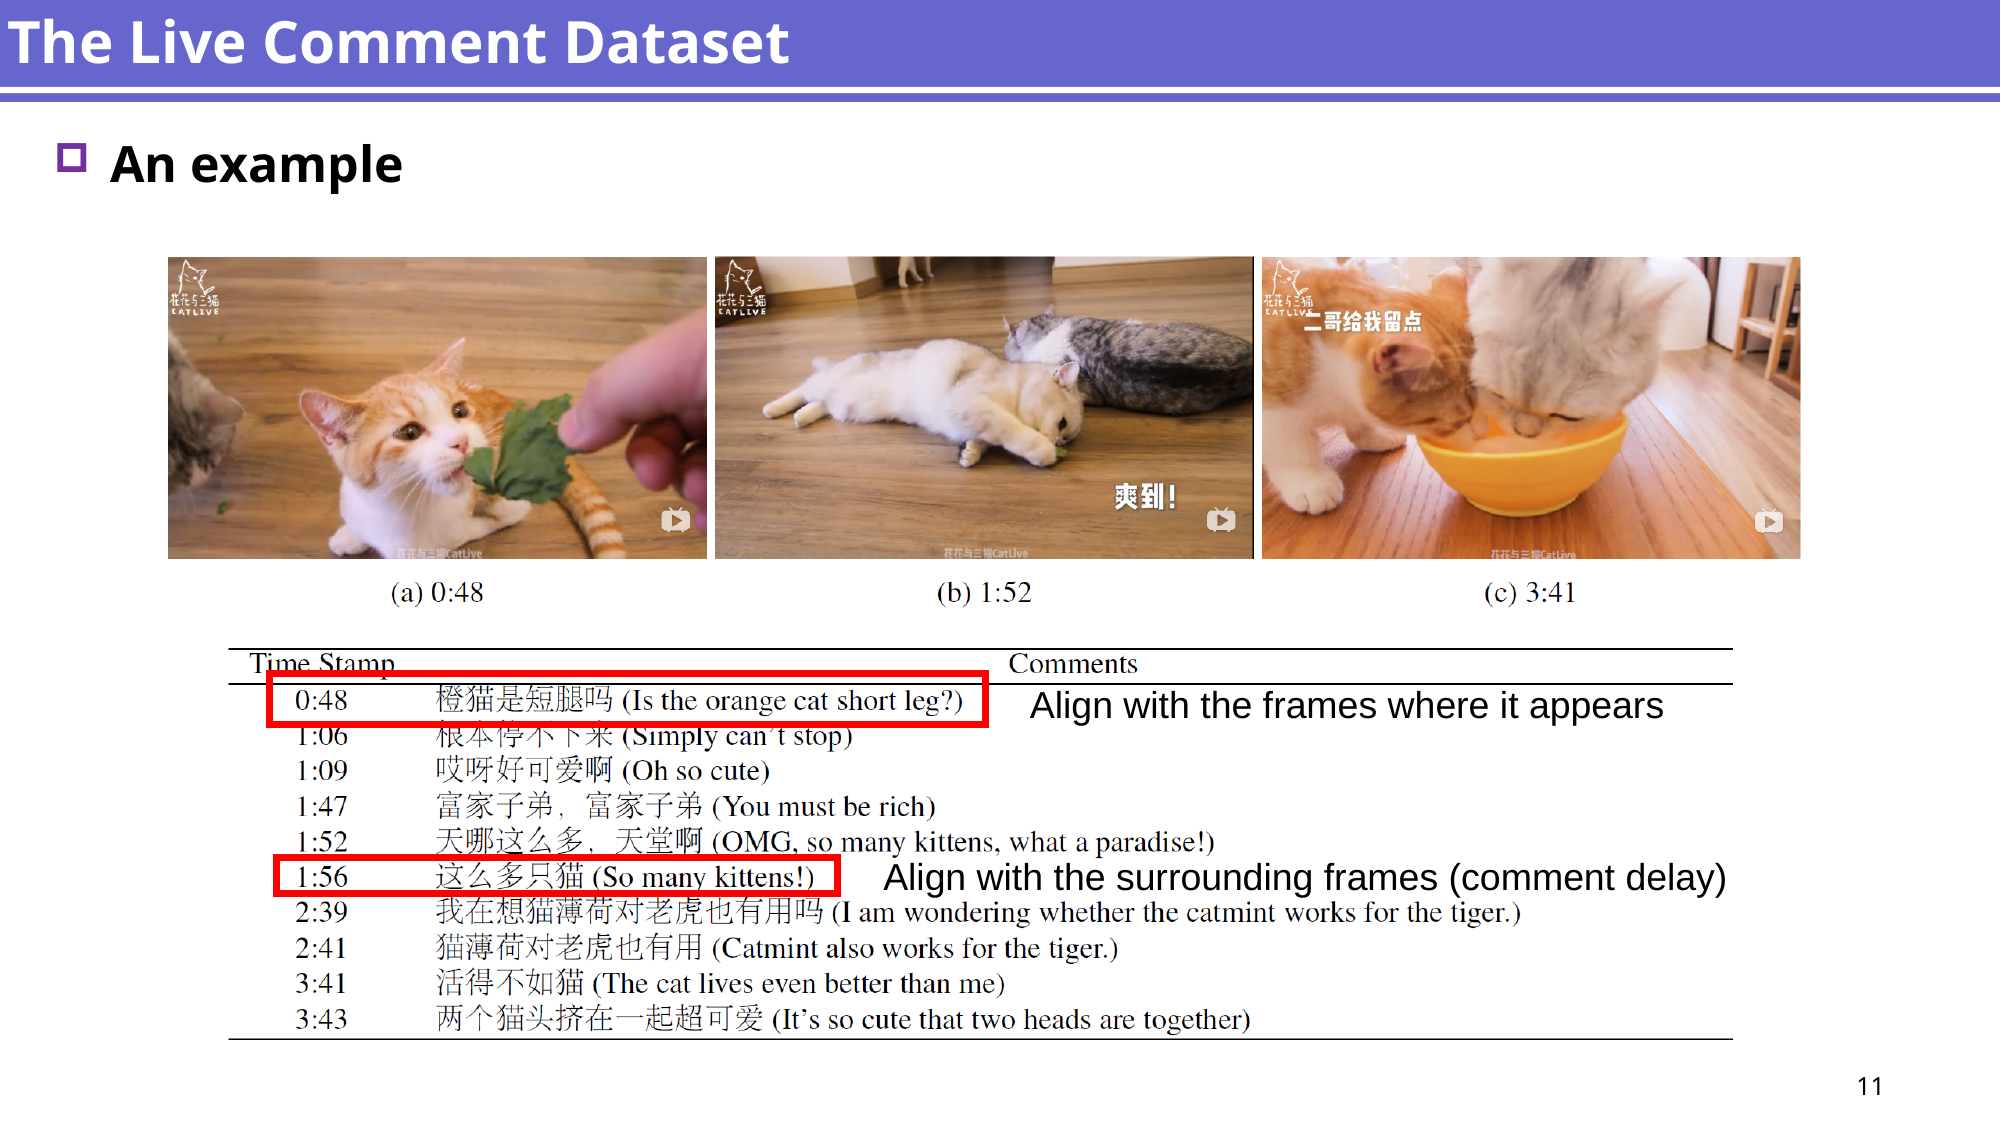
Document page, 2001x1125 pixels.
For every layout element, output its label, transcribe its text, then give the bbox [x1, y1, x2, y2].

text_box An example [39, 125, 1930, 231]
slide_number 11 [1724, 1058, 1900, 1112]
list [113, 230, 1858, 1056]
title The Live Comment Dataset [0, 7, 1746, 73]
